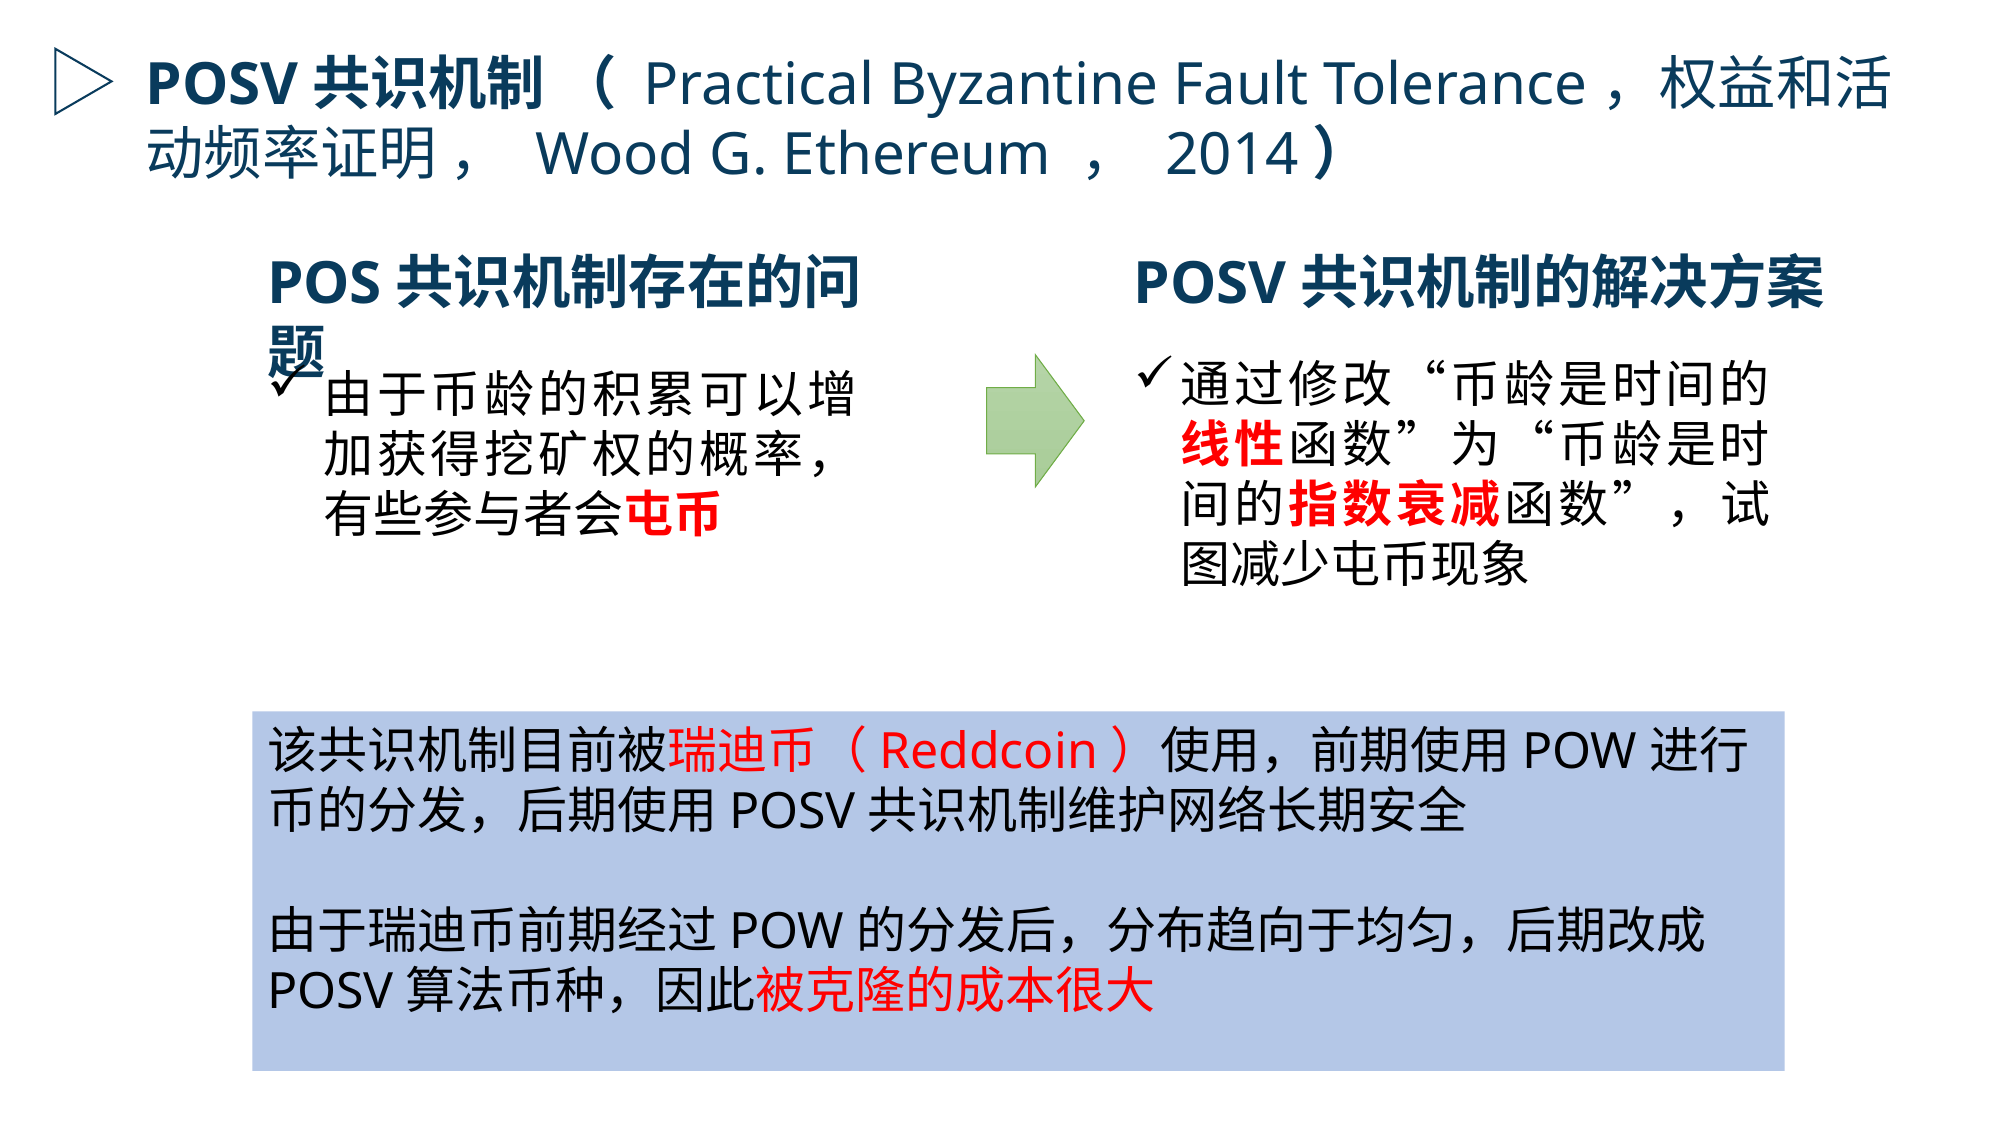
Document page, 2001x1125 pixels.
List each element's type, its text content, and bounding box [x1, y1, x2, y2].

text_box 该共识机制目前被瑞迪币（Reddcoin）使用，前期使用POW进行币的分发，后期使用POSV共识机制维护网络长期安全 由于瑞迪币前期经过POW的分发后，分布趋向于均匀，后期改成POSV算法币种，因此被克隆的成本很大 [252, 711, 1785, 1071]
text_box POSV共识机制的解决方案 [1119, 238, 1870, 323]
text_box [54, 47, 114, 116]
text_box POSV共识机制 （ Practical Byzantine Fault Tolerance，权益和活动频率证明 ， Wood G. Ethereum ， 2014） [130, 38, 1940, 194]
text_box 通过修改“币龄是时间的线性函数”为“币龄是时间的指数衰减函数”，试图减少屯币现象 [1119, 345, 1785, 601]
text_box [986, 353, 1085, 489]
text_box 由于币龄的积累可以增加获得挖矿权的概率，有些参与者会屯币 [252, 354, 872, 550]
text_box POS共识机制存在的问题 [252, 238, 931, 393]
